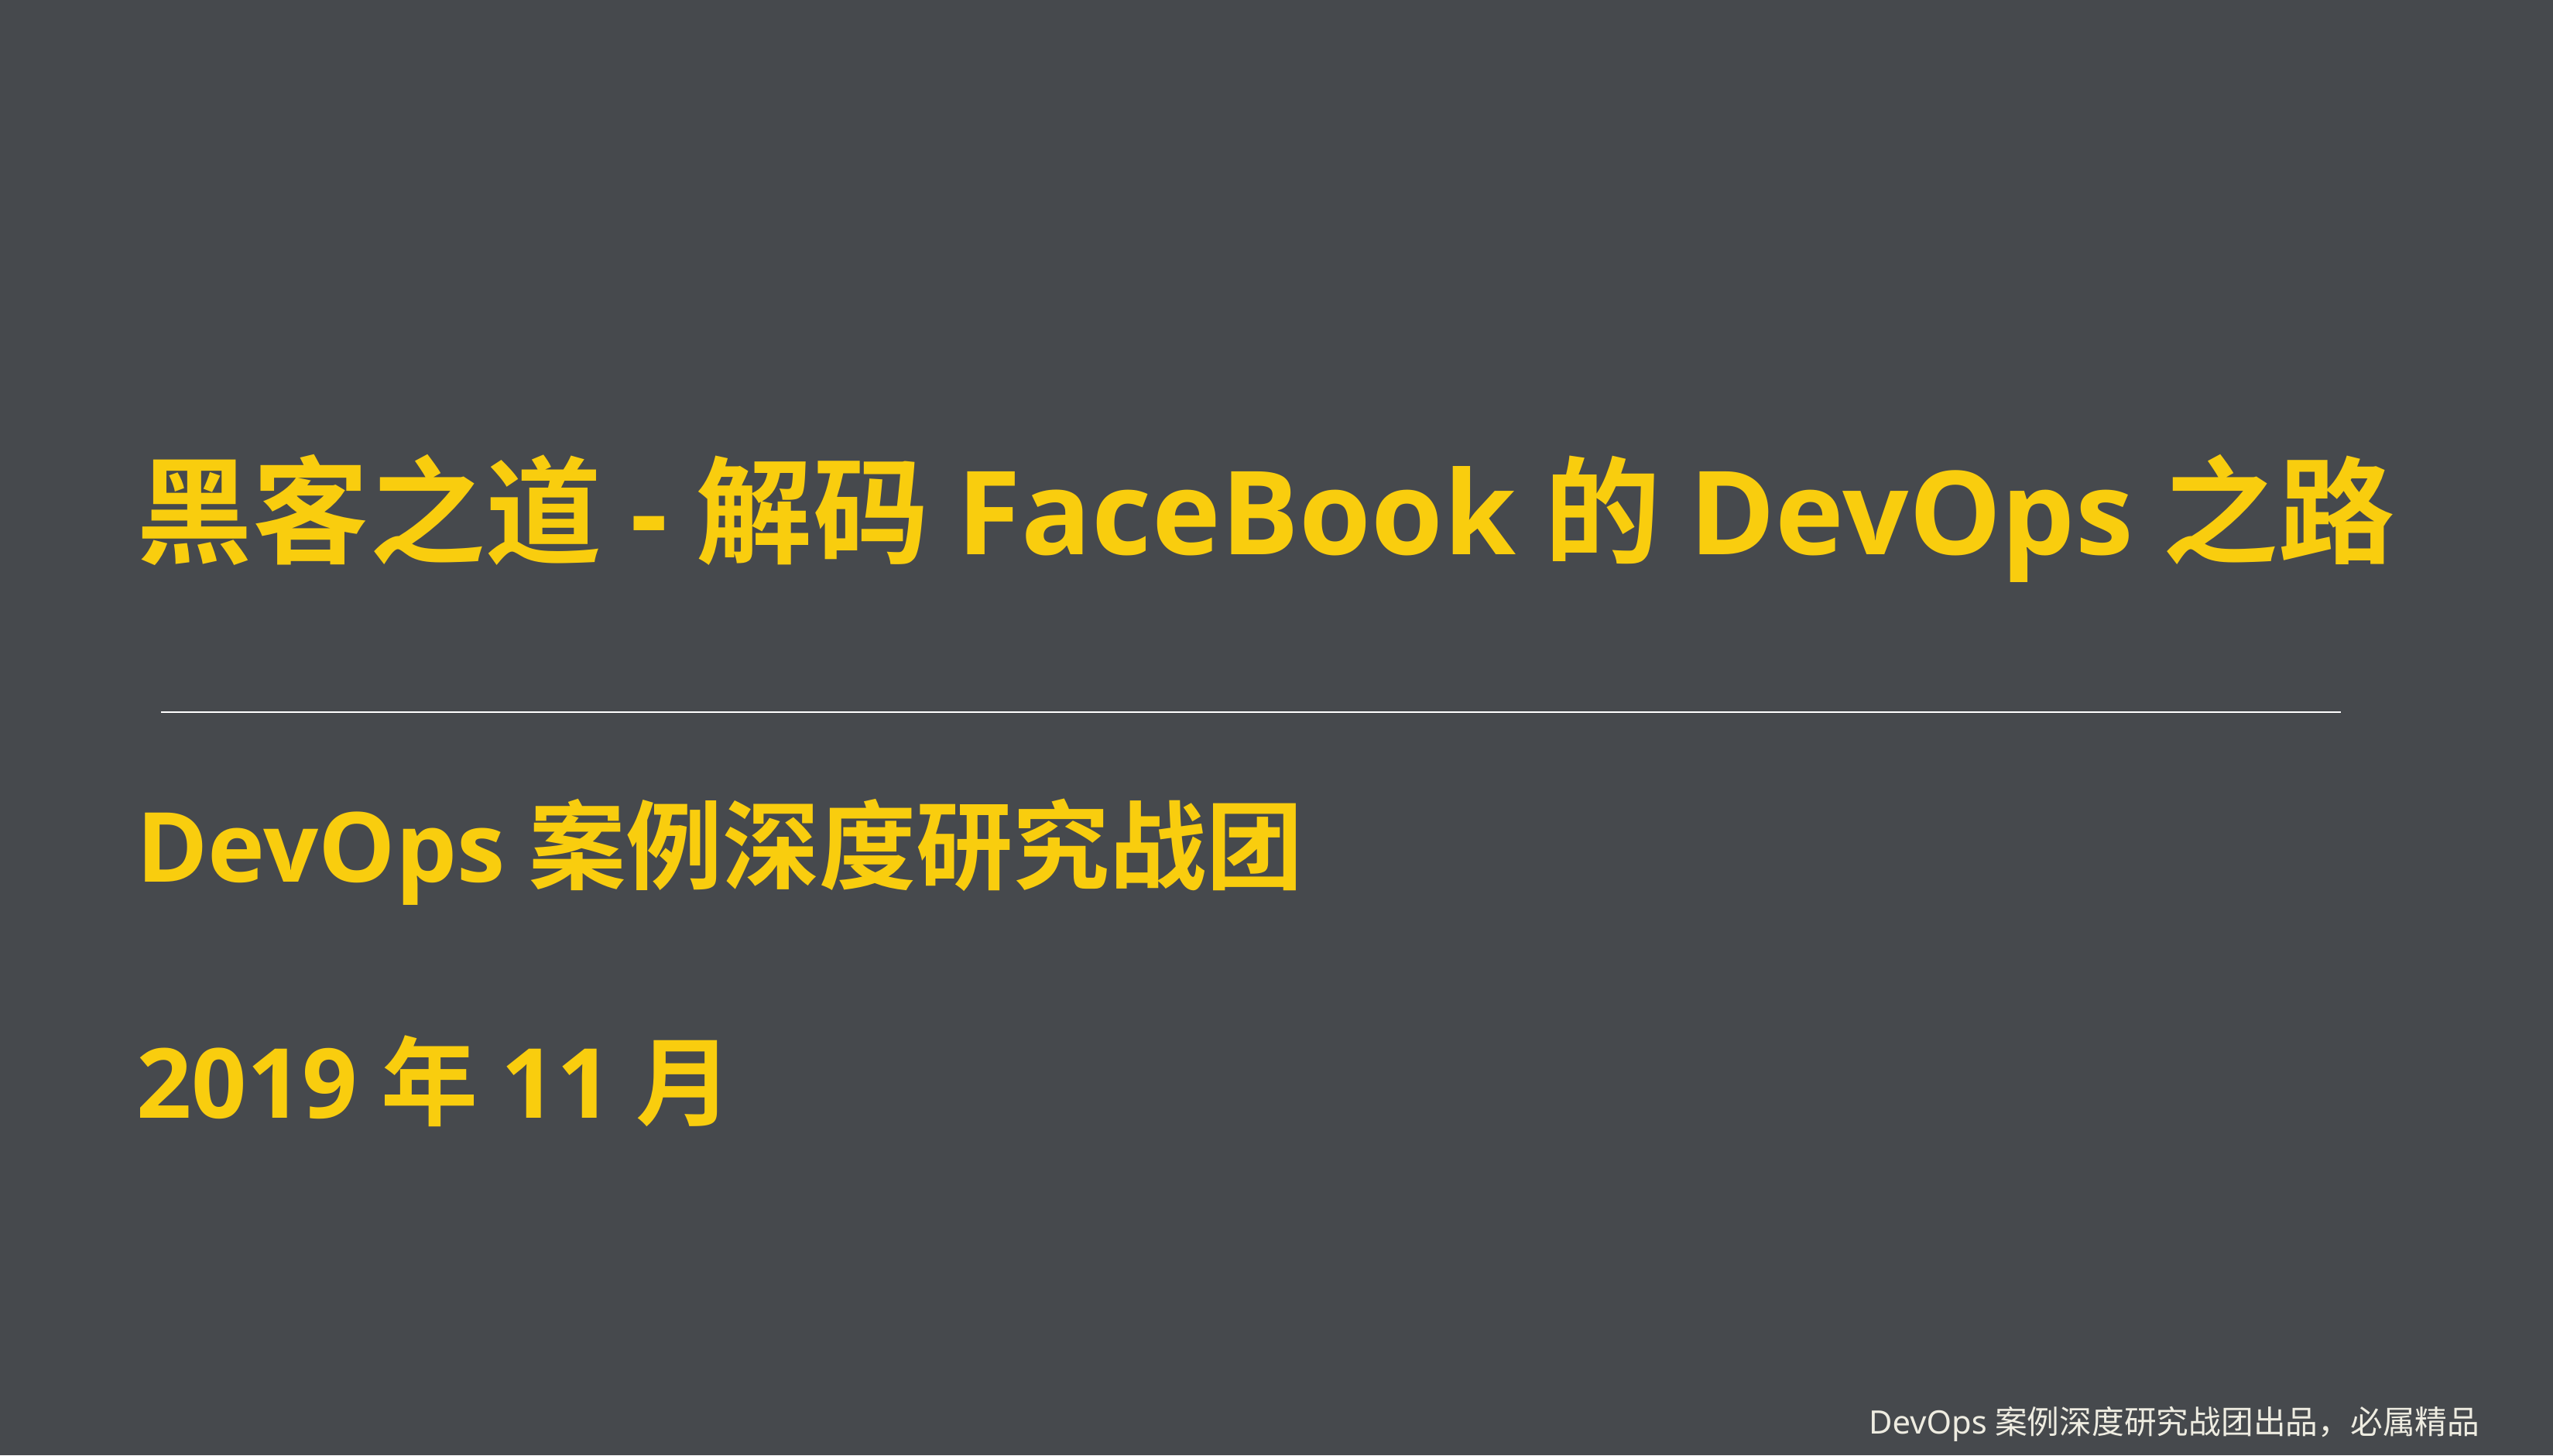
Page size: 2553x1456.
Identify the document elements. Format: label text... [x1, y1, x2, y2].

text_box 黑客之道-解码FaceBook的DevOps之路 [135, 437, 2438, 634]
text_box DevOps案例深度研究战团 2019年11月 [135, 783, 1605, 1138]
